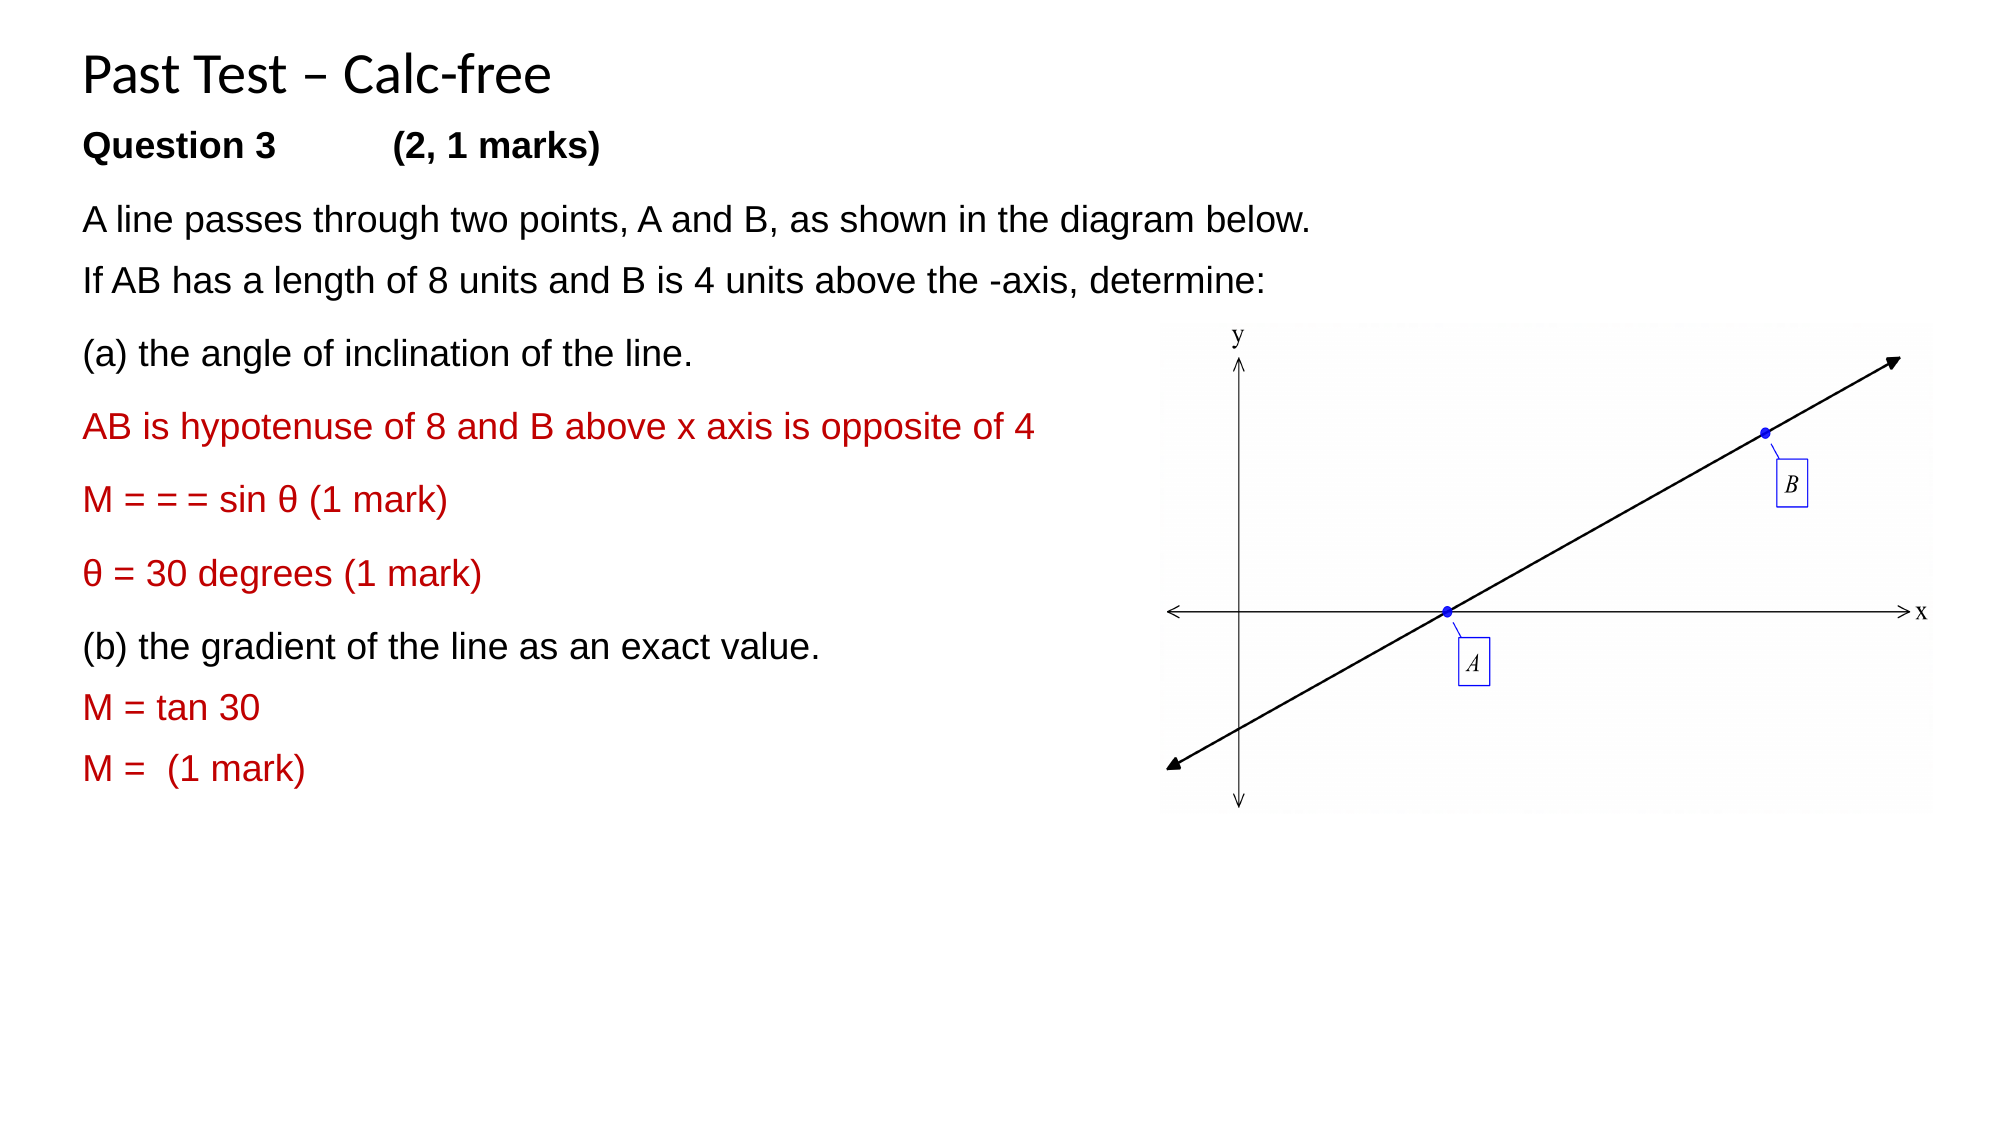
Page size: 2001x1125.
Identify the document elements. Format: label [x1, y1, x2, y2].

picture [1160, 323, 1933, 814]
